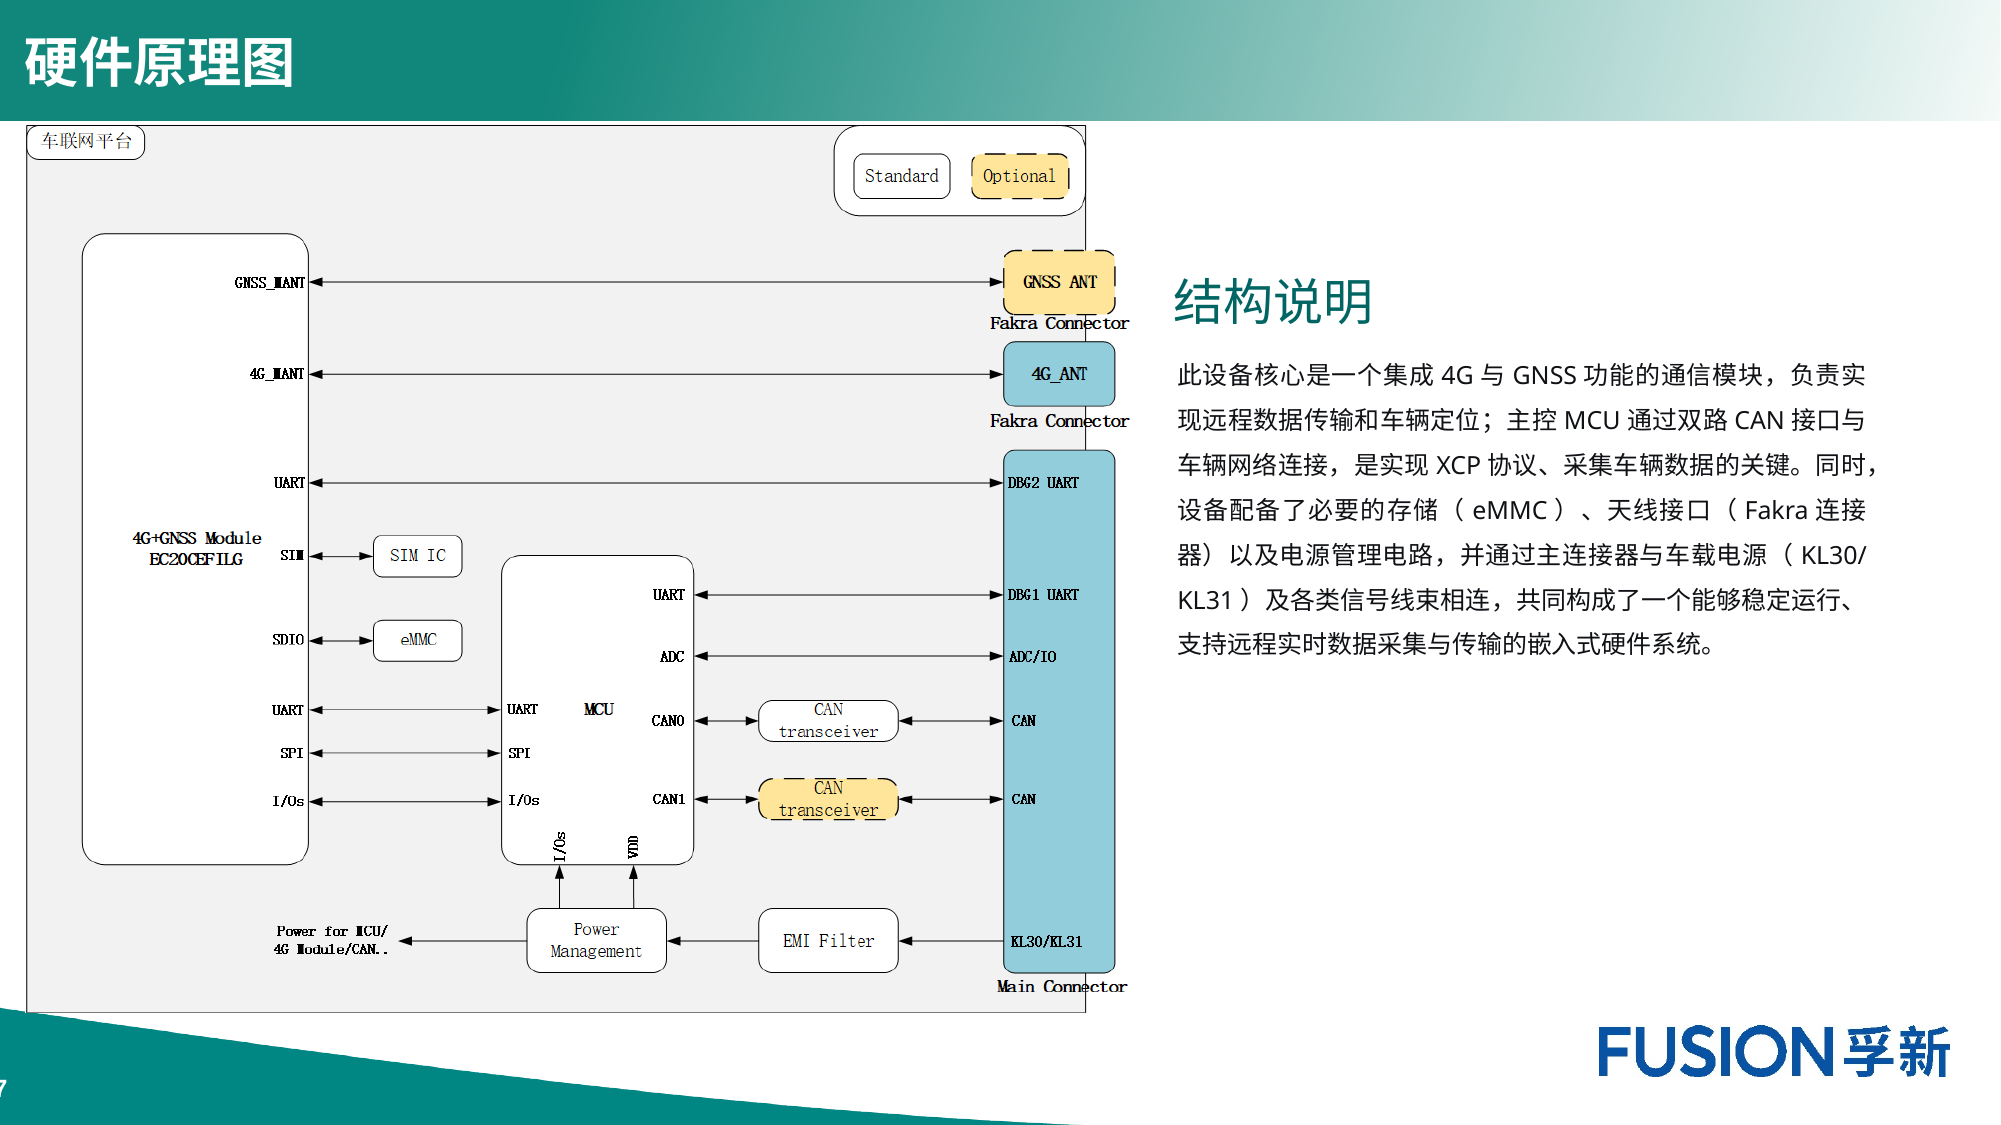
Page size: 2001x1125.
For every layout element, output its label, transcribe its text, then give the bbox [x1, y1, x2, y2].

text_box 结构说明 [1142, 272, 1417, 330]
text_box 此设备核心是一个集成4G与GNSS功能的通信模块，负责实现远程数据传输和车辆定位；主控MCU通过双路CAN接口与车辆网络连接，是实现XCP协议、采集车辆数据的关键。同时，设备配备了必要的存储（eMMC）、天线接口（Fakra连接器）以及电源管理电路，并通过主连接器与车载电源（KL30/KL31）及各类信号线束相连，共同构成了一个能够稳定运行、支持远程实时数据采集与传输的嵌入式硬件系统。 [1162, 337, 1882, 667]
title 硬件原理图 [24, 16, 1797, 105]
picture [0, 124, 1998, 1125]
